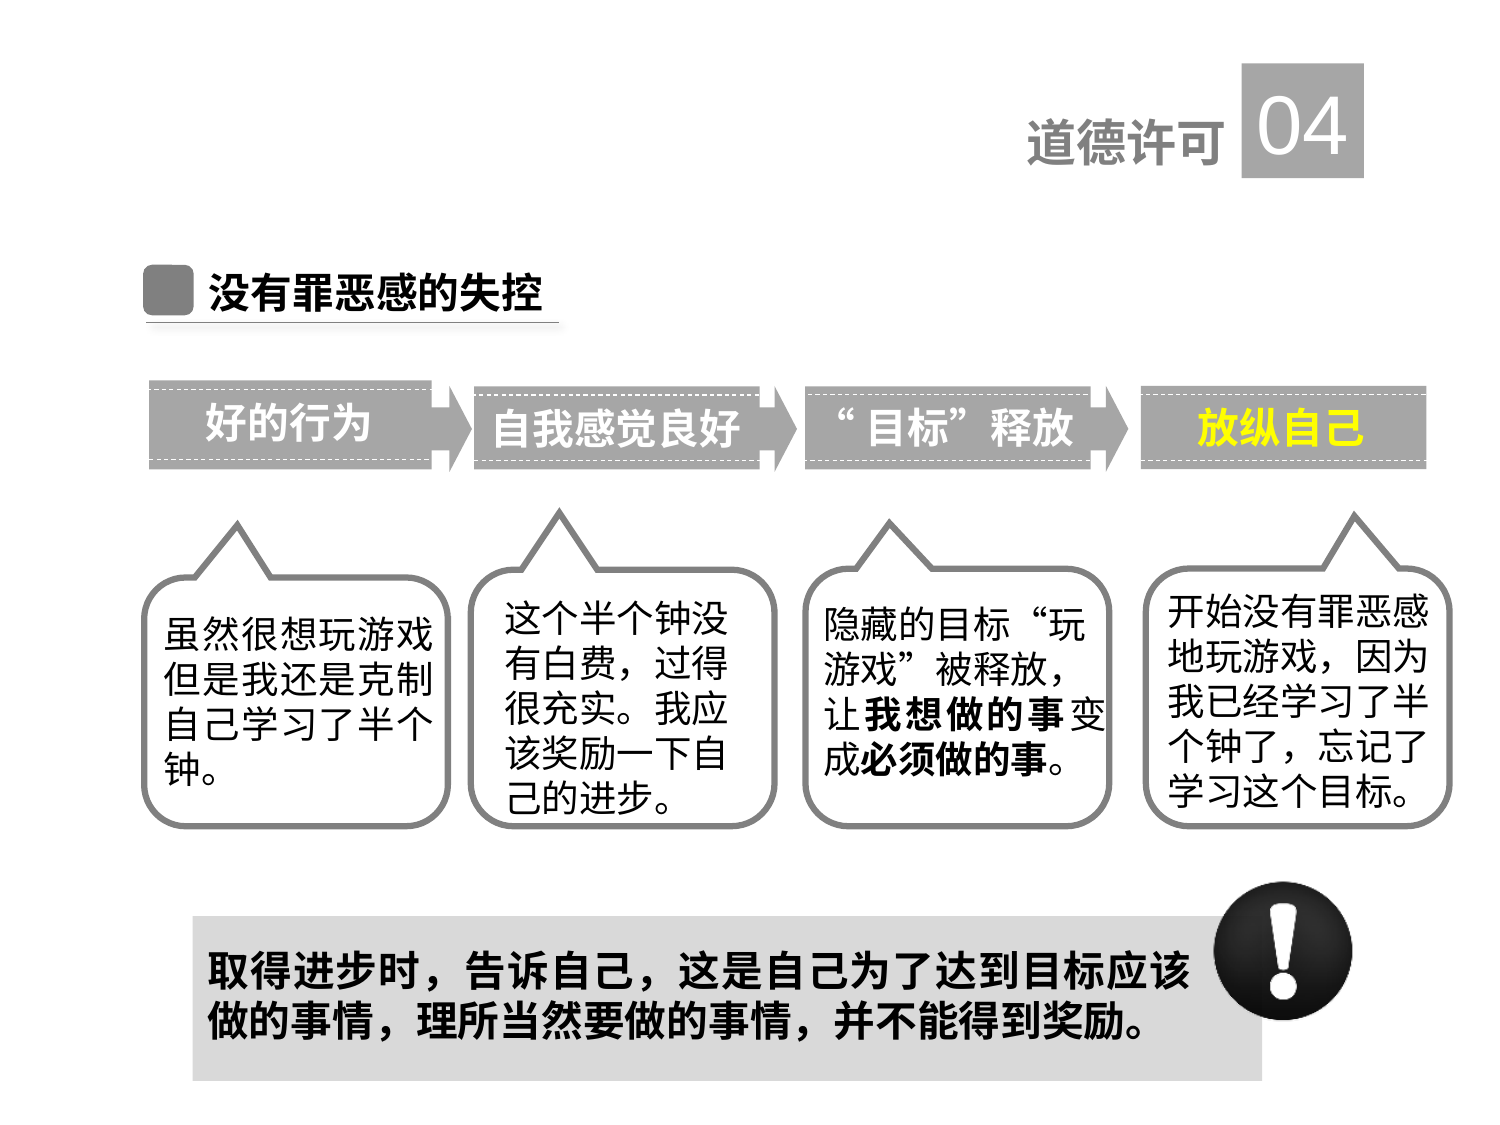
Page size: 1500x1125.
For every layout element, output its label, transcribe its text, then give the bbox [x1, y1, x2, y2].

text_box 开始没有罪恶感地玩游戏，因为我已经学习了半个钟了，忘记了学习这个目标。 [1152, 580, 1478, 821]
text_box [143, 264, 194, 316]
text_box 没有罪恶感的失控 [194, 259, 558, 322]
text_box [376, 62, 1365, 180]
text_box [1144, 587, 1152, 808]
text_box [1166, 821, 1430, 828]
text_box 隐藏的目标“玩游戏”被释放， 让我想做的事变成必须做的事。 [808, 594, 1122, 789]
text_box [146, 322, 1429, 472]
text_box 虽然很想玩游戏但是我还是克制自己学习了半个钟。 [148, 603, 450, 799]
text_box [804, 521, 1110, 828]
text_box [1158, 514, 1438, 580]
text_box [143, 523, 447, 828]
text_box [469, 510, 768, 820]
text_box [192, 877, 1357, 1082]
text_box 这个半个钟没有白费，过得很充实。我应该奖励一下自己的进步。 [489, 587, 775, 873]
